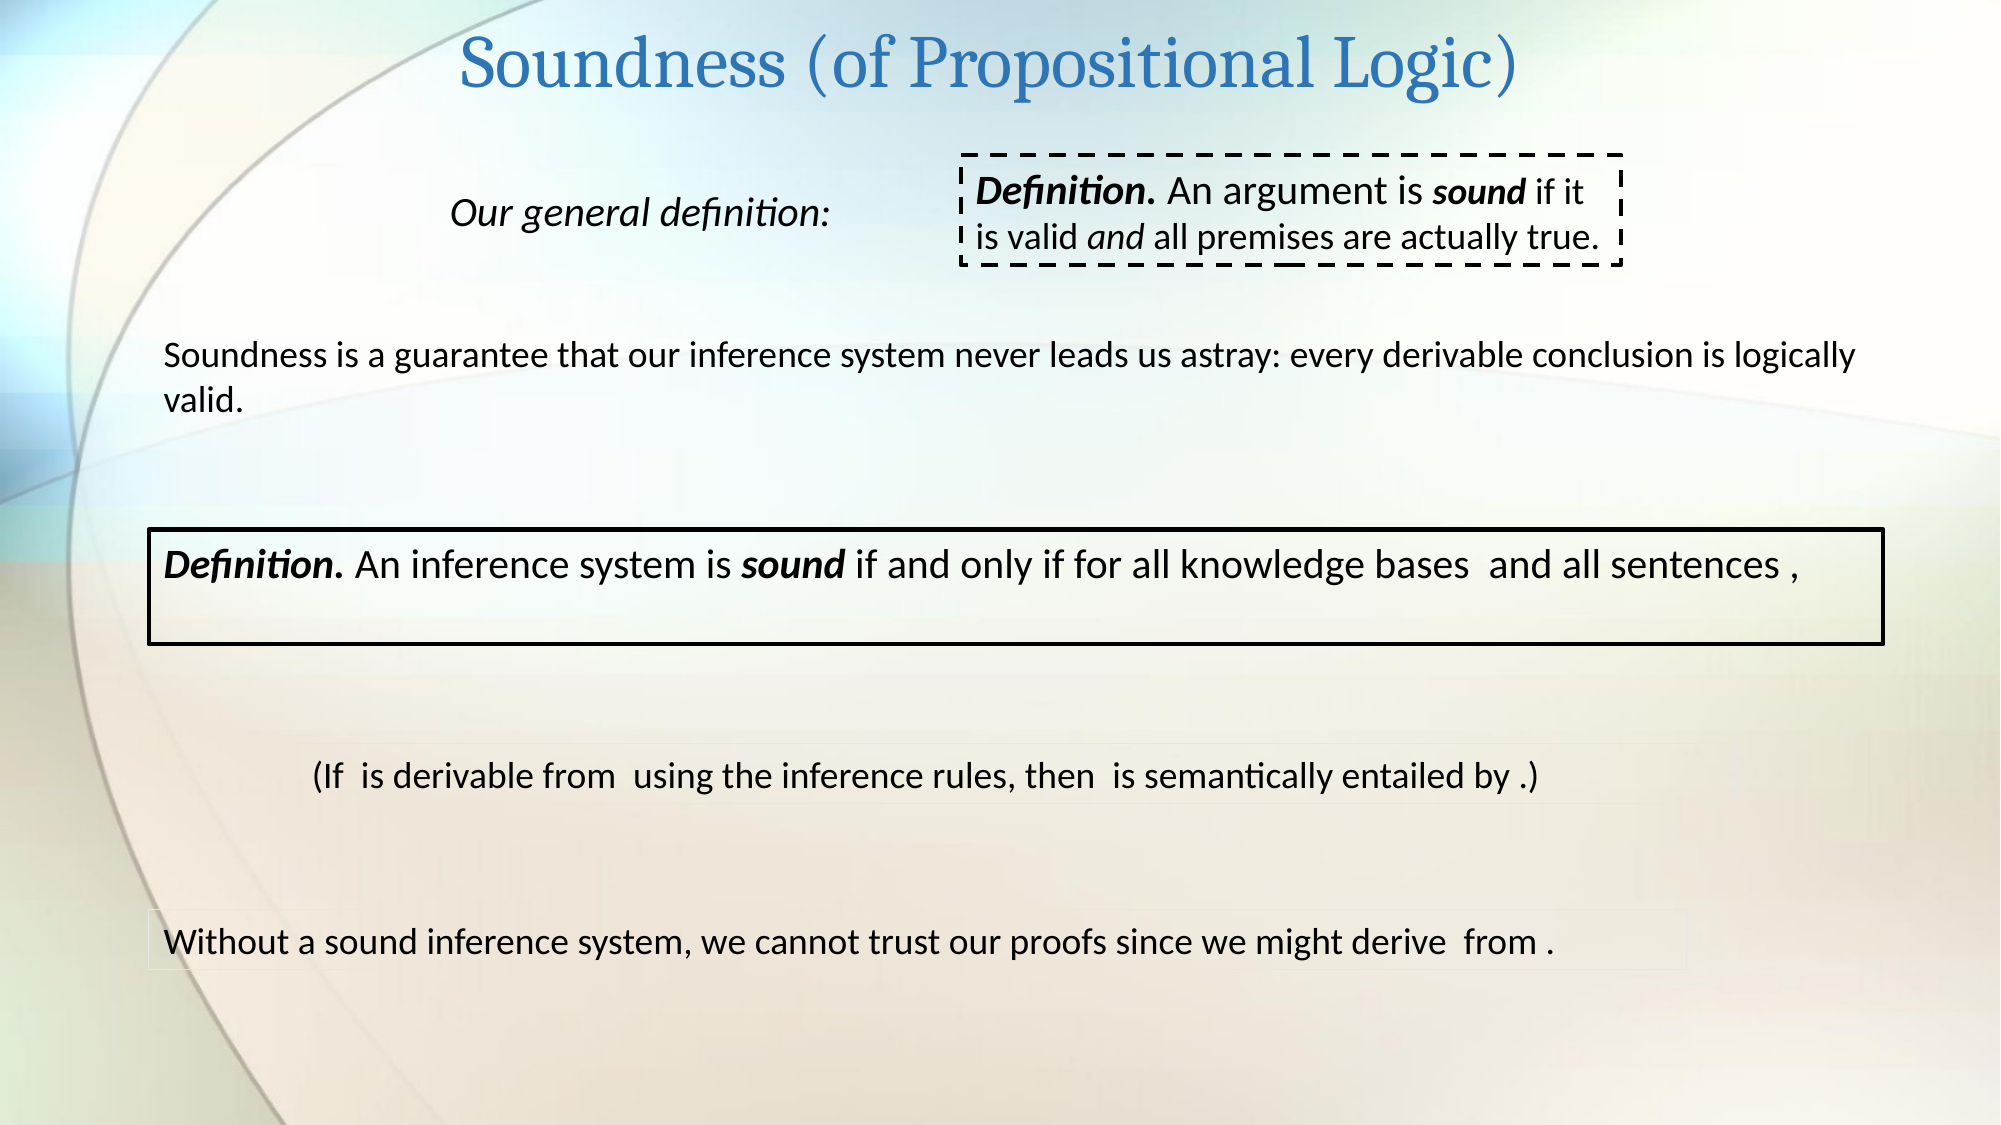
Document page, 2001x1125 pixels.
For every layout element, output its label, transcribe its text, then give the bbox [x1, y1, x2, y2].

picture [0, 0, 2001, 1125]
text_box Soundness (of Propositional Logic) [77, 11, 1907, 105]
text_box Definition. An argument is sound if it is valid and all premises are actually true. [960, 155, 1622, 265]
text_box Our general definition: [435, 177, 852, 243]
text_box Soundness is a guarantee that our inference system never leads us astray: every derivable conclusion is logically valid. [148, 322, 1884, 428]
